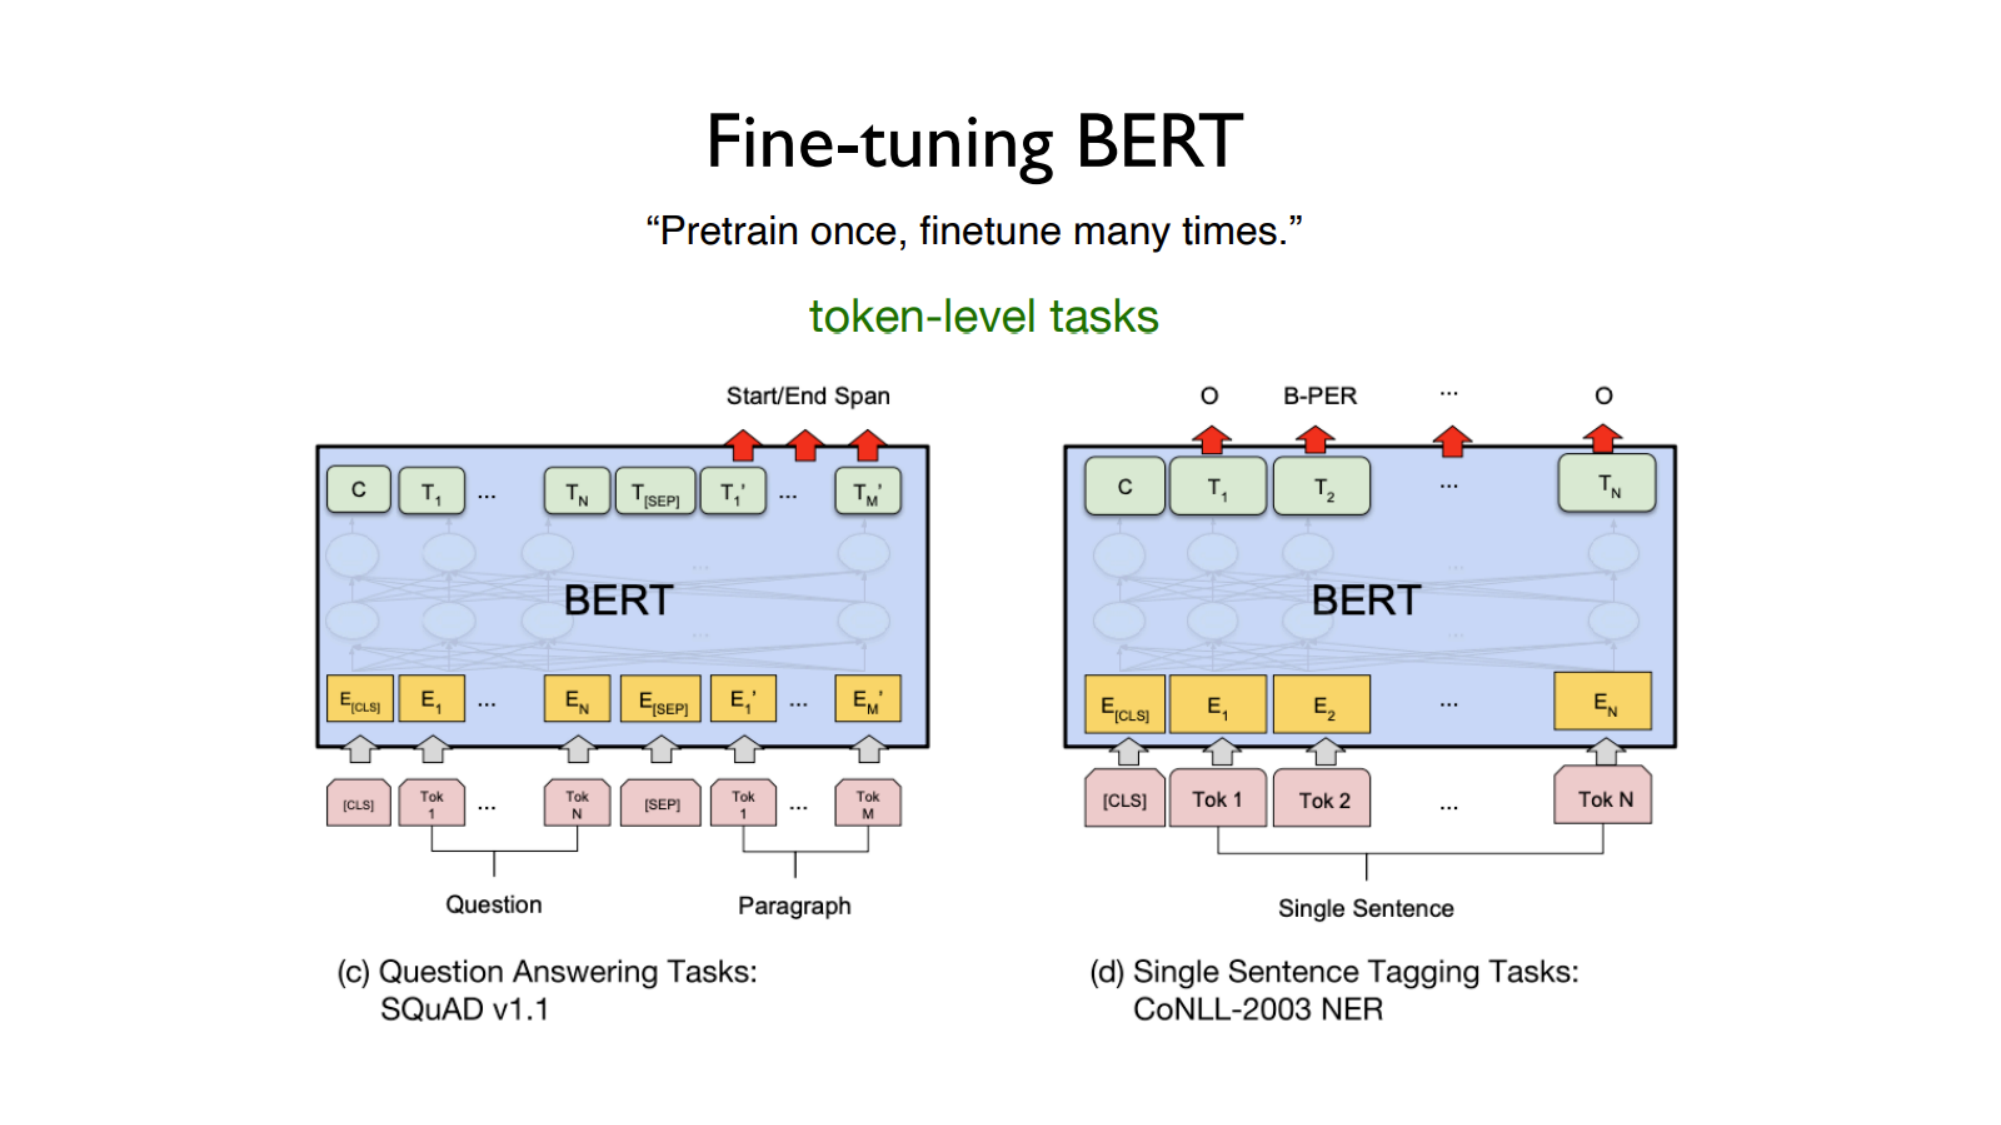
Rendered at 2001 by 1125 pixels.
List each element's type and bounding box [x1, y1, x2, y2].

picture [154, 37, 1846, 1087]
